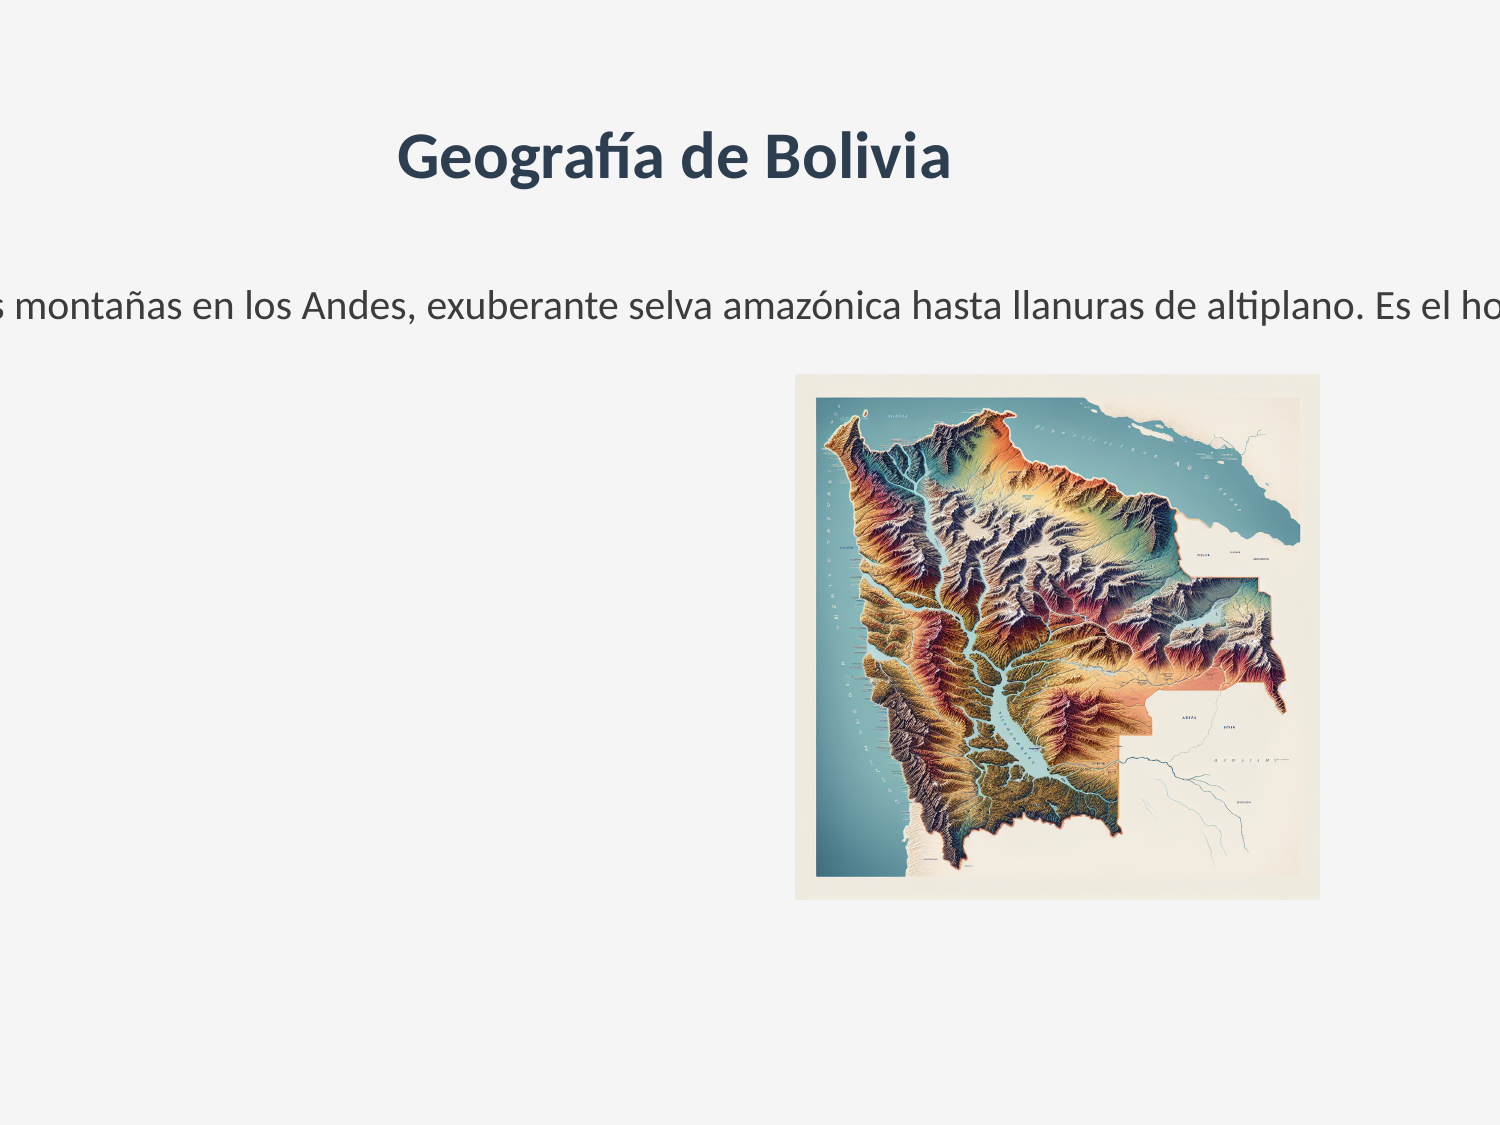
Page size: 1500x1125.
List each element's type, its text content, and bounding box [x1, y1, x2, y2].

text_box Geografía de Bolivia [382, 59, 968, 200]
text_box Diapositiva 2 Texto: Bolivia presenta diversos ecosistemas desde altas montañas en los Andes, exuberante selva amazónica hasta llanuras de altiplano. Es el hogar del lago Titicaca, el lago navegable más alto del mundo. [0, 224, 1500, 335]
picture [794, 374, 1321, 901]
